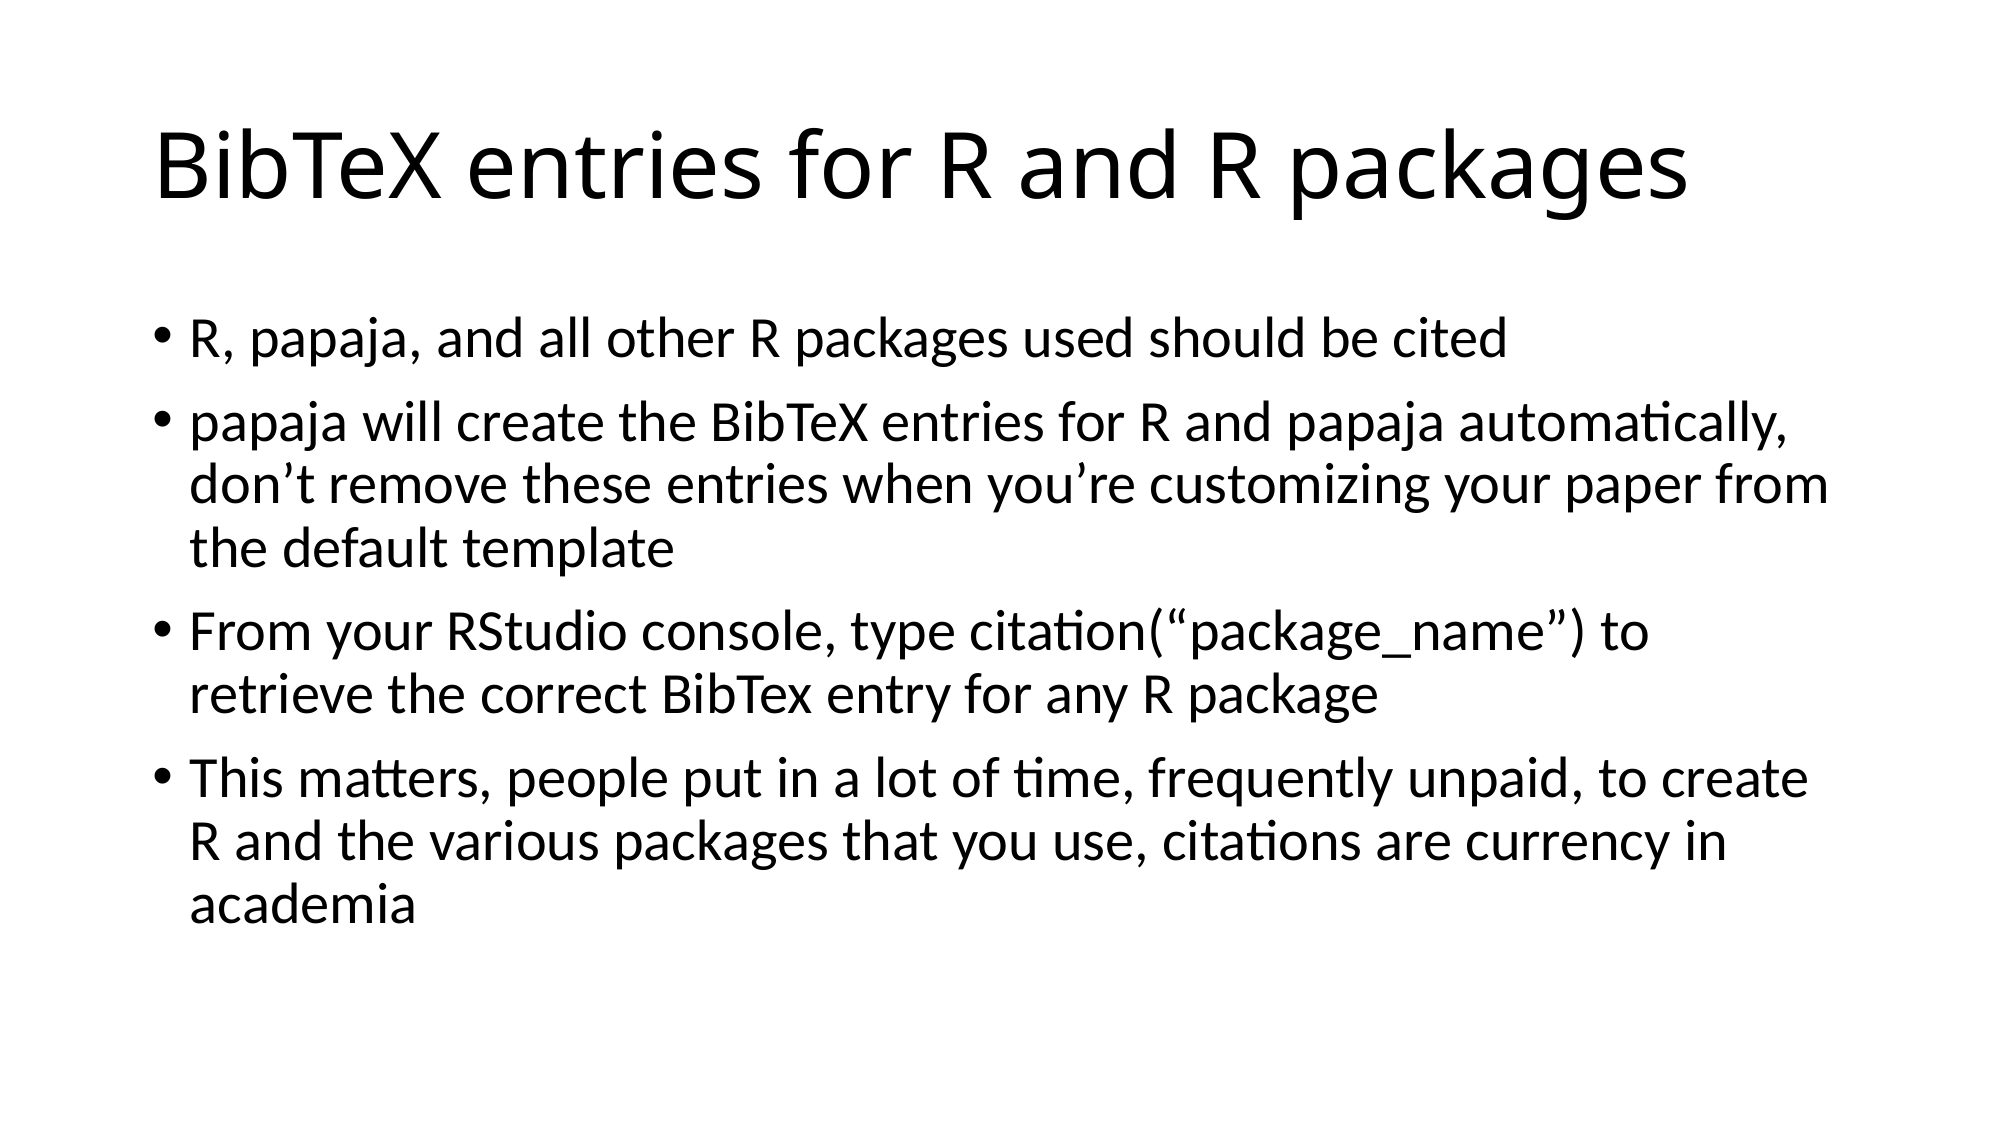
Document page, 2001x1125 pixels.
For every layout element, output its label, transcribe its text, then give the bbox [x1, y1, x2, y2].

list R, papaja, and all other R packages used should be cited papaja will create the BibTeX entries for R and papaja automatically, don’t remove these entries when you’re customizing your paper from the default template From your RStudio console, type citation(“package_name”) to retrieve the correct BibTex entry for any R package This matters, people put in a lot of time, frequently unpaid, to create R and the various packages that you use, citations are currency in academia [137, 299, 1863, 1014]
title BibTeX entries for R and R packages [137, 59, 1863, 278]
